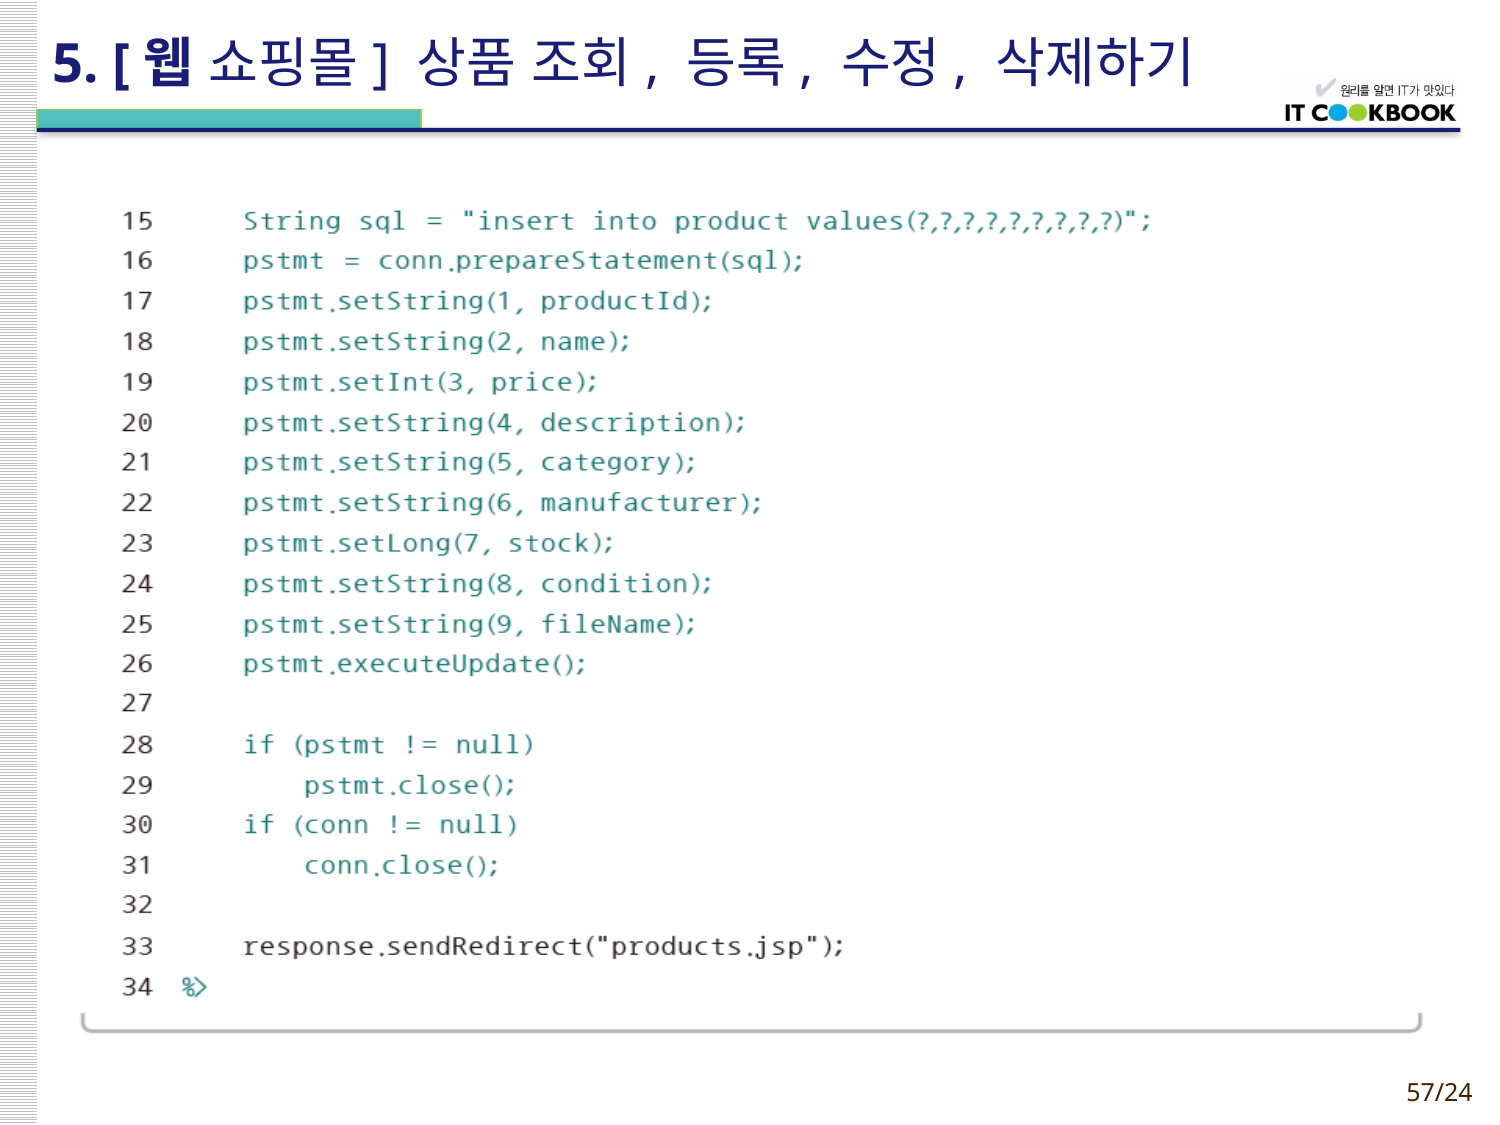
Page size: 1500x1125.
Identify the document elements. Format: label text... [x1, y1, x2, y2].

picture [69, 200, 1431, 1043]
title 5. [웹 쇼핑몰] 상품 조회, 등록, 수정, 삭제하기 [37, 13, 1278, 109]
picture [1281, 75, 1459, 123]
